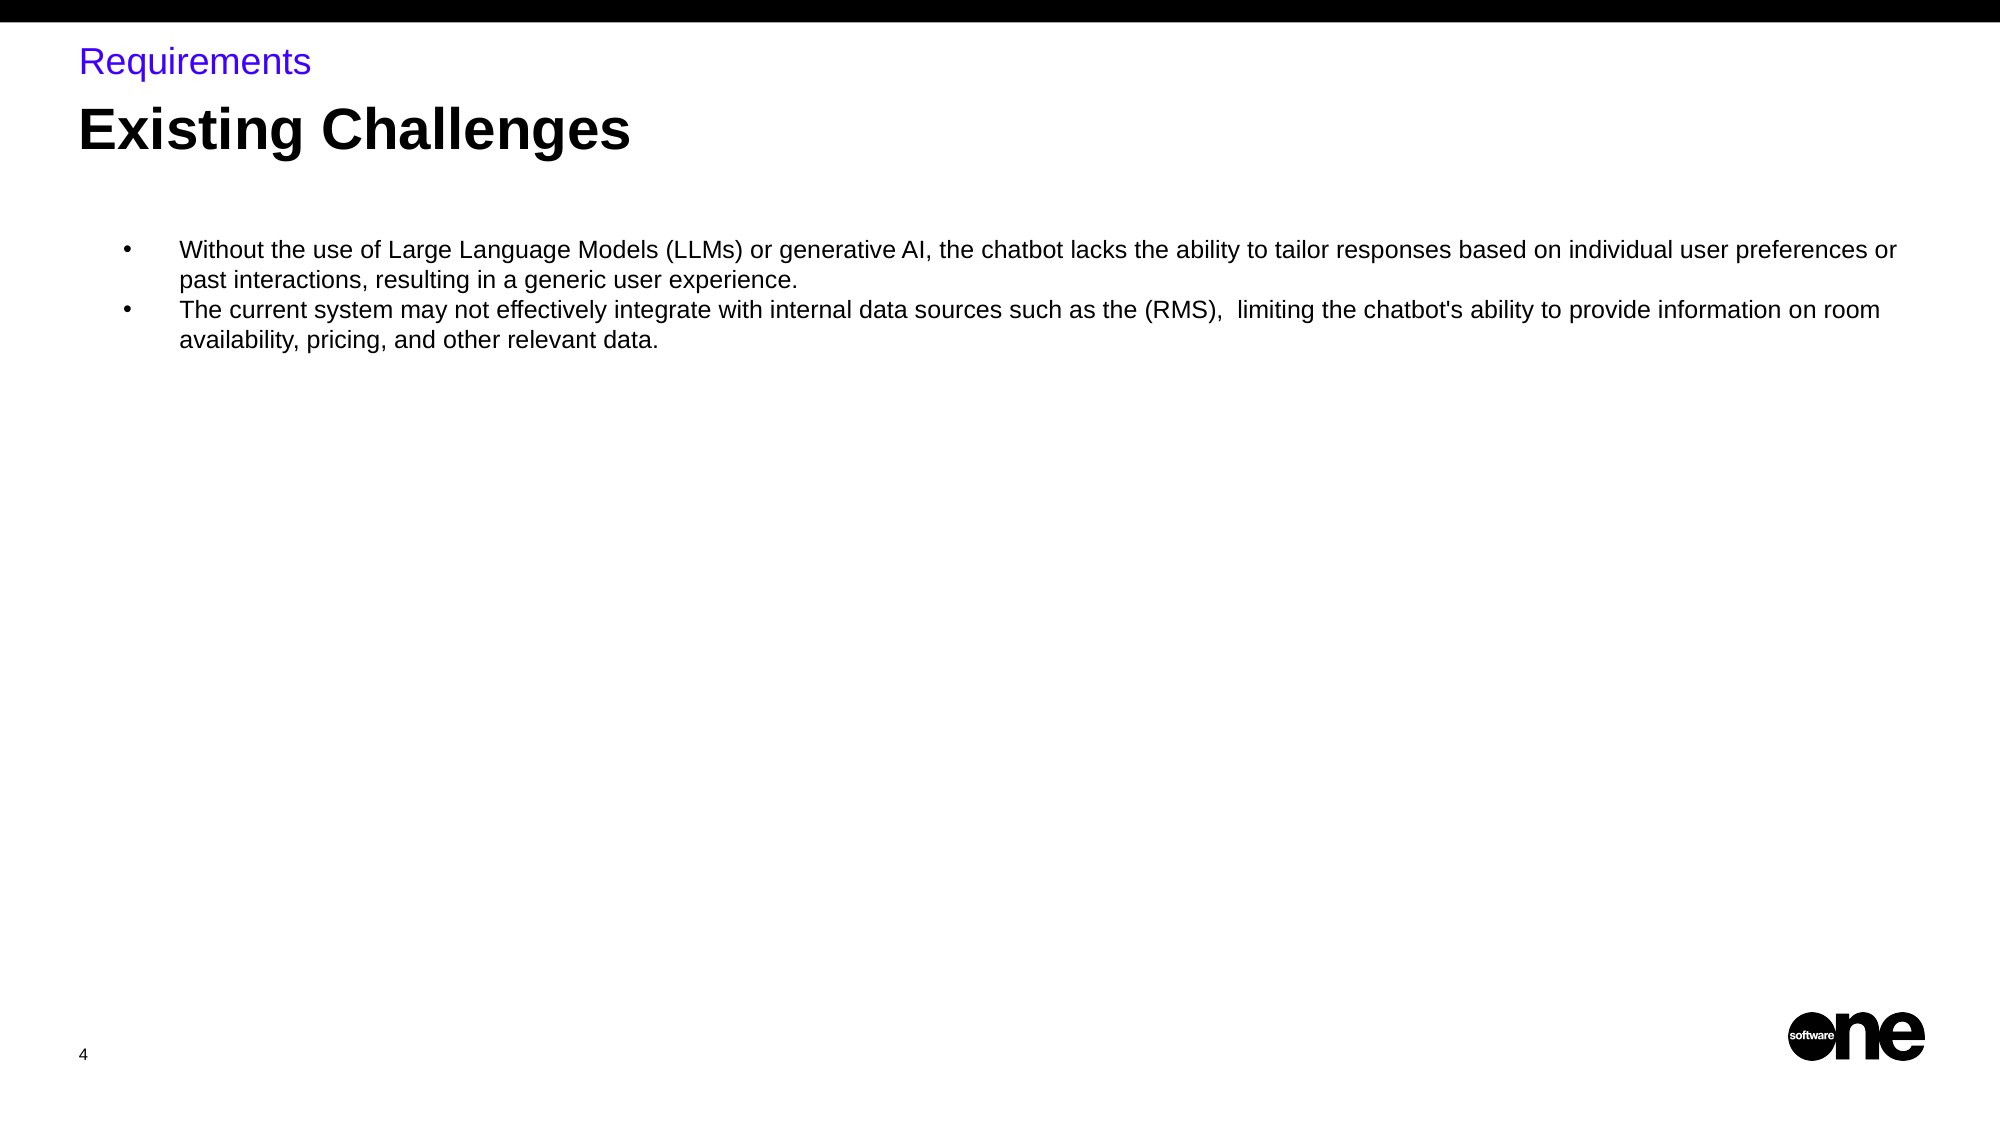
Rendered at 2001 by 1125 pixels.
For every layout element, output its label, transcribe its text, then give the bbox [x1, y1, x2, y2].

title Existing Challenges [78, 99, 1922, 159]
text_box Without the use of Large Language Models (LLMs) or generative AI, the chatbot lacks the ability to tailor responses based on individual user preferences or past interactions, resulting in a generic user experience. The current system may not effectively integrate with internal data sources such as the (RMS), limiting the chatbot's ability to provide information on room availability, pricing, and other relevant data. [78, 159, 1922, 967]
list Requirements [78, 36, 1922, 86]
picture [1788, 1012, 1925, 1061]
slide_number 4 [78, 1040, 108, 1068]
